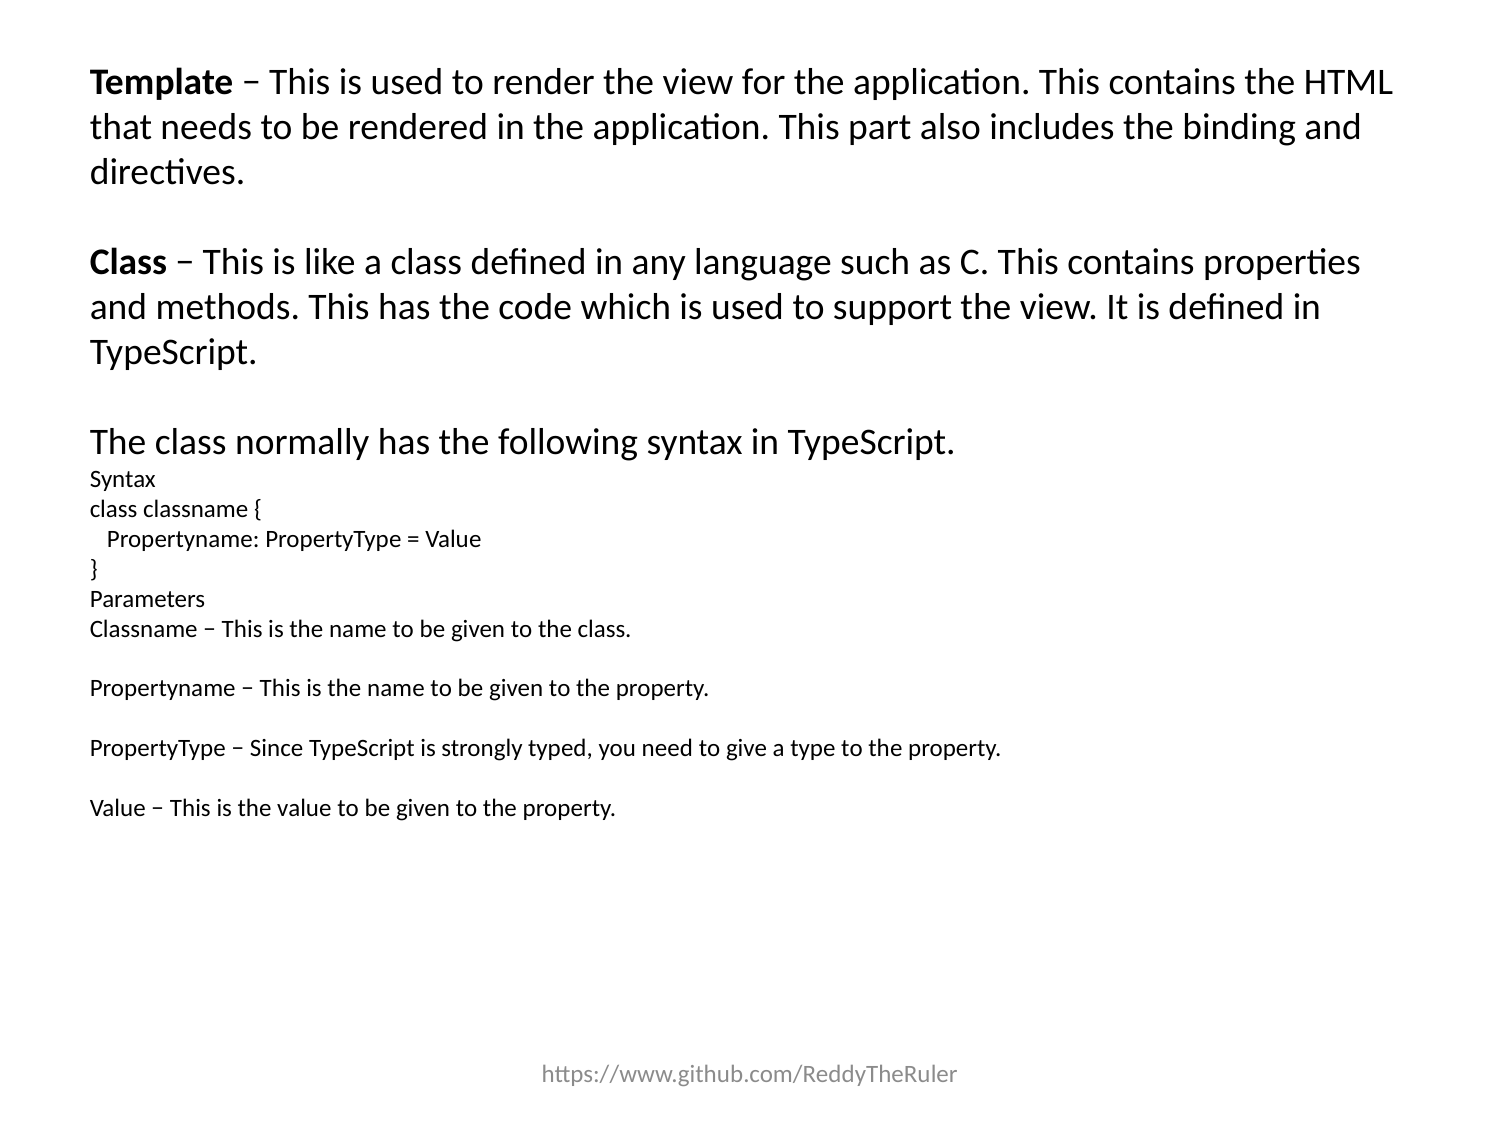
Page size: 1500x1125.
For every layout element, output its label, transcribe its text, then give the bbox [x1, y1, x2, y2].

text_box Template − This is used to render the view for the application. This contains the HTML that needs to be rendered in the application. This part also includes the binding and directives. Class − This is like a class defined in any language such as C. This contains properties and methods. This has the code which is used to support the view. It is defined in TypeScript. The class normally has the following syntax in TypeScript. Syntax class classname { Propertyname: PropertyType = Value } Parameters Classname − This is the name to be given to the class. Propertyname − This is the name to be given to the property. PropertyType − Since TypeScript is strongly typed, you need to give a type to the property. Value − This is the value to be given to the property. [74, 49, 1425, 964]
footer https://www.github.com/ReddyTheRuler [512, 1042, 988, 1103]
